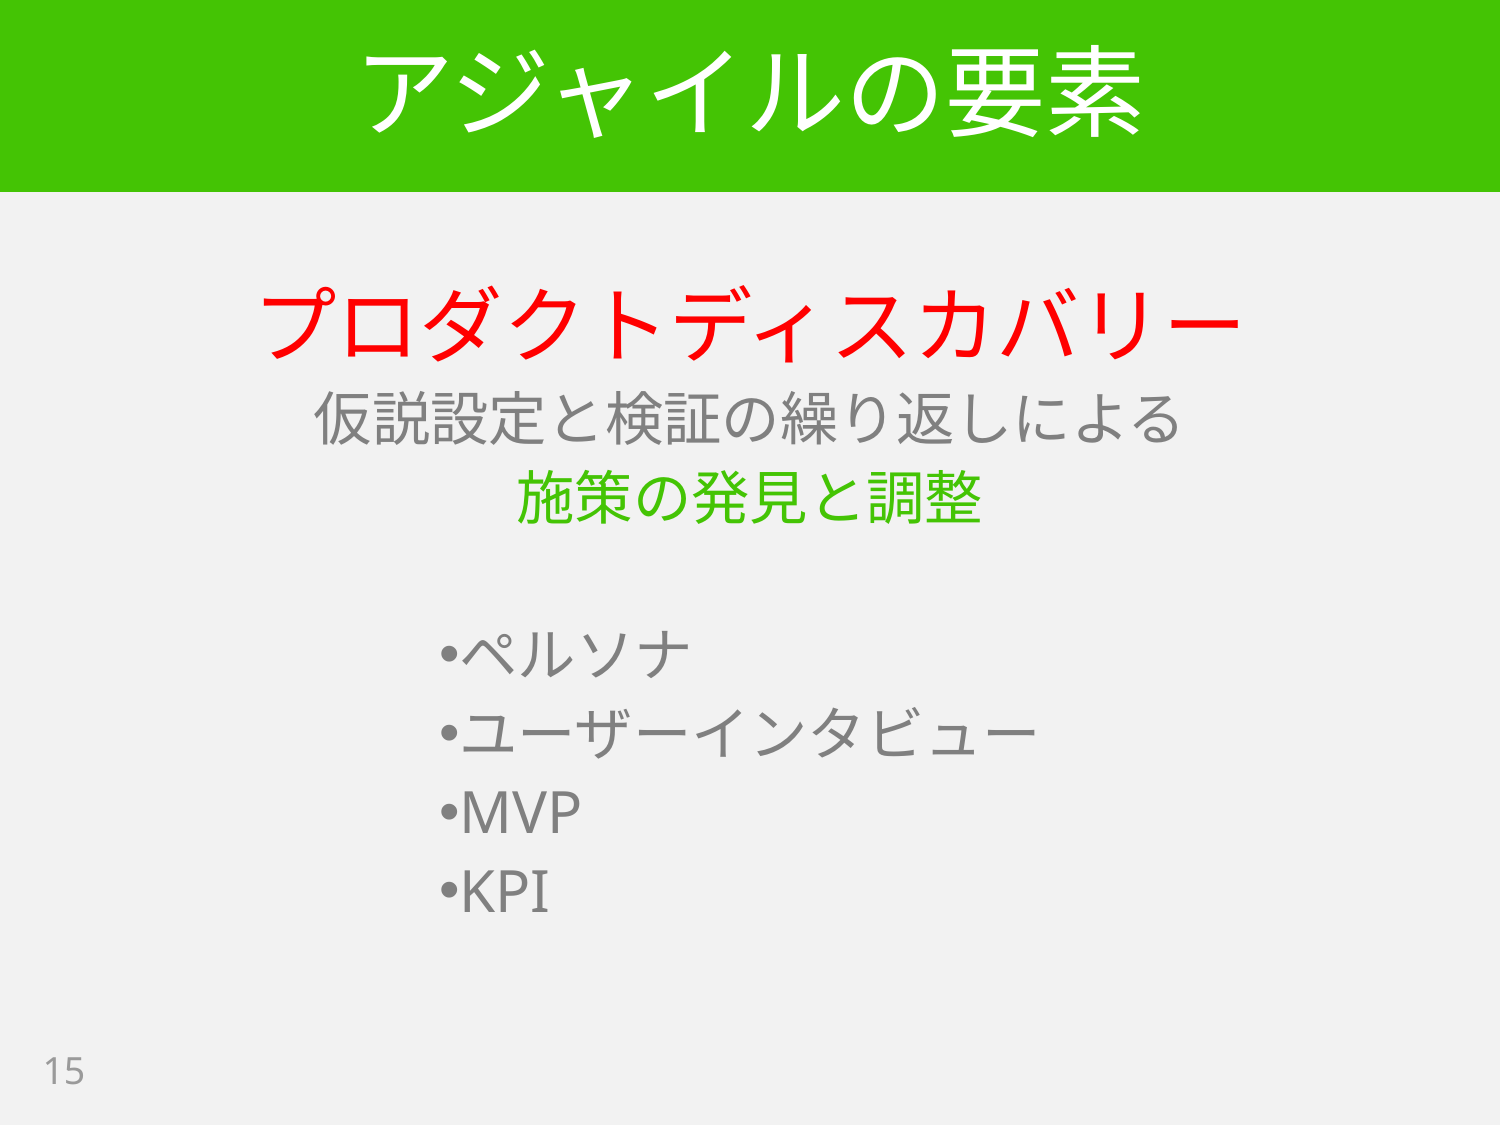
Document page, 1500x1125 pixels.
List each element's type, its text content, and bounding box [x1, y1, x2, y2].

list プロダクトディスカバリー 仮説設定と検証の繰り返しによる 施策の発見と調整 ペルソナ ユーザーインタビュー MVP KPI [103, 277, 1397, 1000]
title アジャイルの要素 [0, 53, 1500, 140]
slide_number 15 [27, 1042, 146, 1102]
